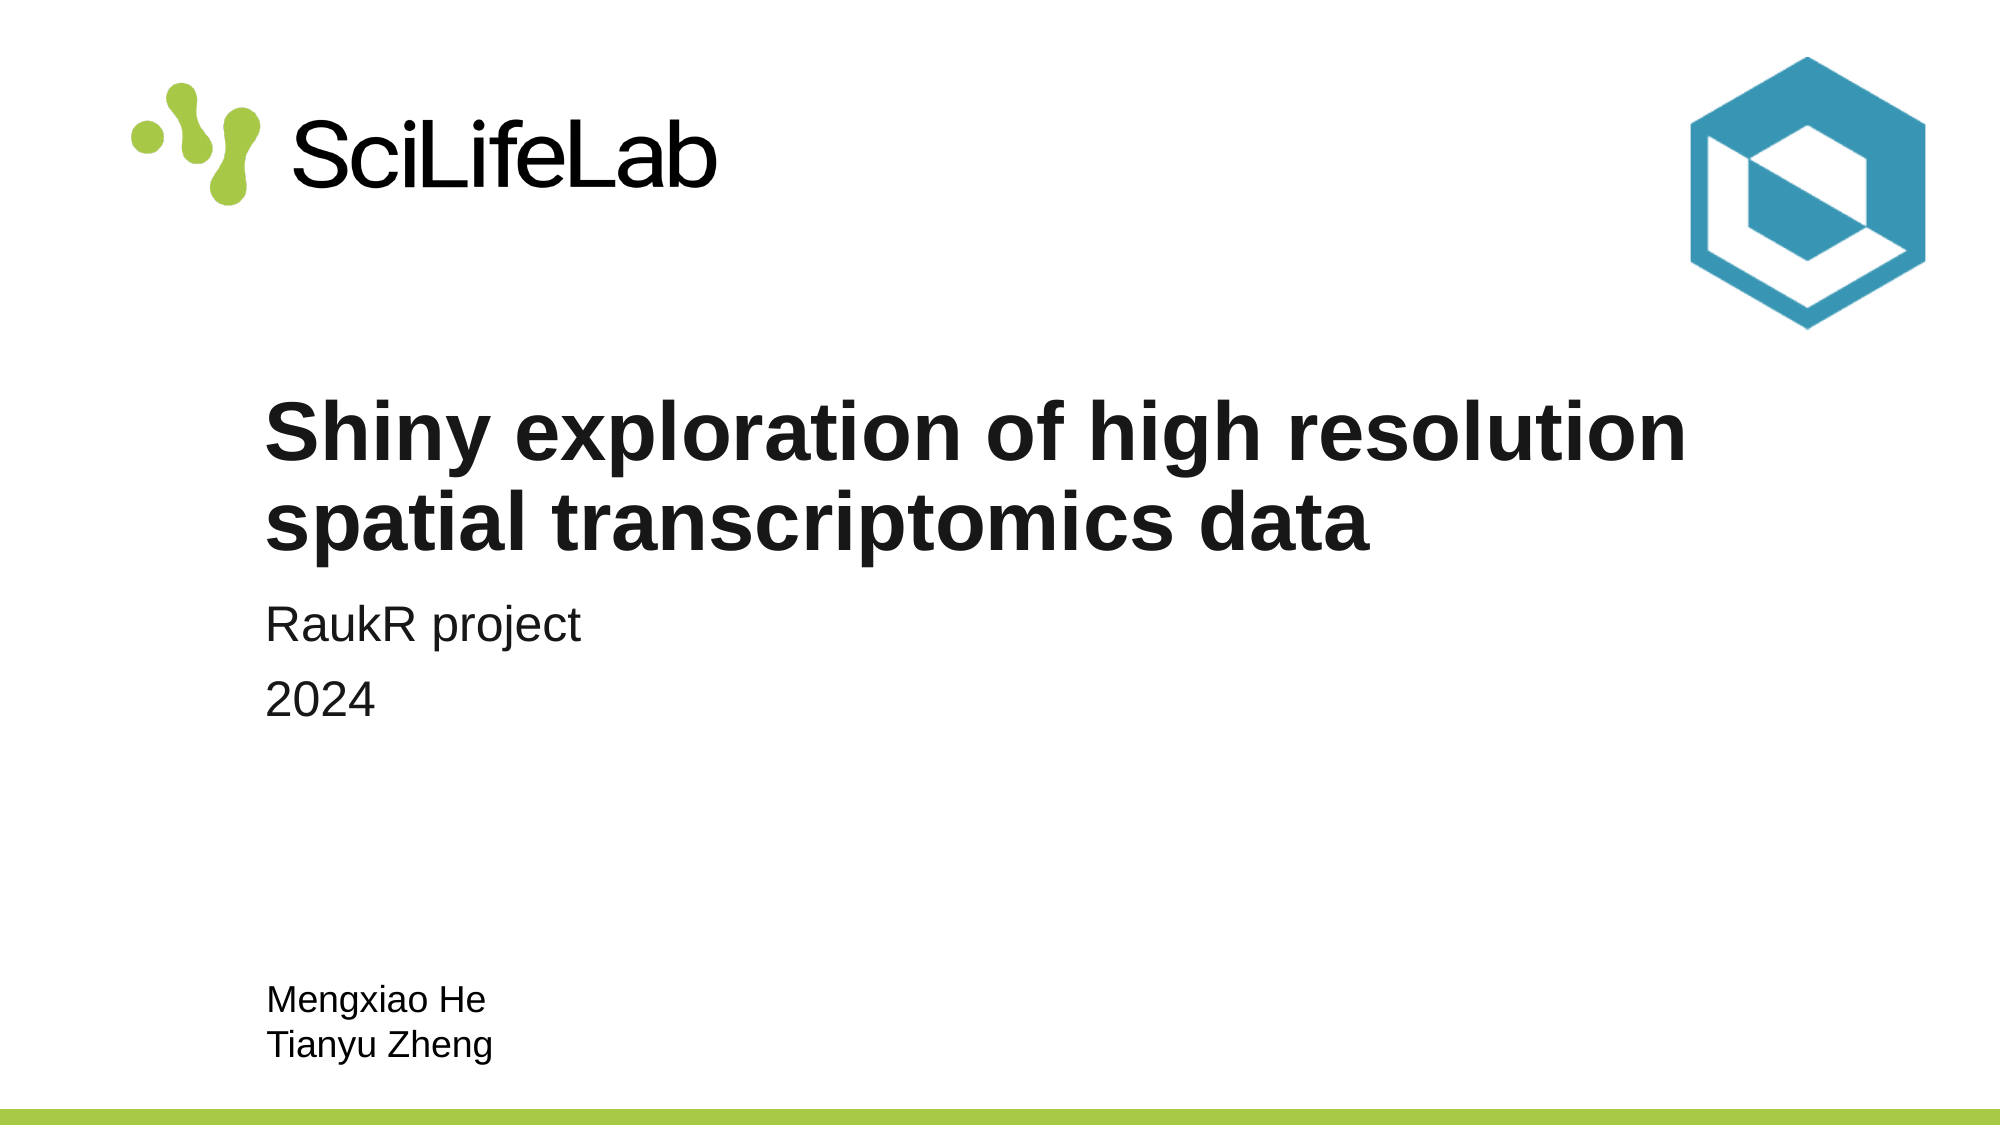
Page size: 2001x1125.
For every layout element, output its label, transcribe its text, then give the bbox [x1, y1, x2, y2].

picture [127, 79, 720, 209]
subtitle RaukR project 2024 [249, 590, 1750, 863]
text_box Mengxiao He Tianyu Zheng [251, 967, 509, 1072]
title Shiny exploration of high resolution spatial transcriptomics data [249, 208, 1750, 576]
picture [1690, 57, 1927, 330]
